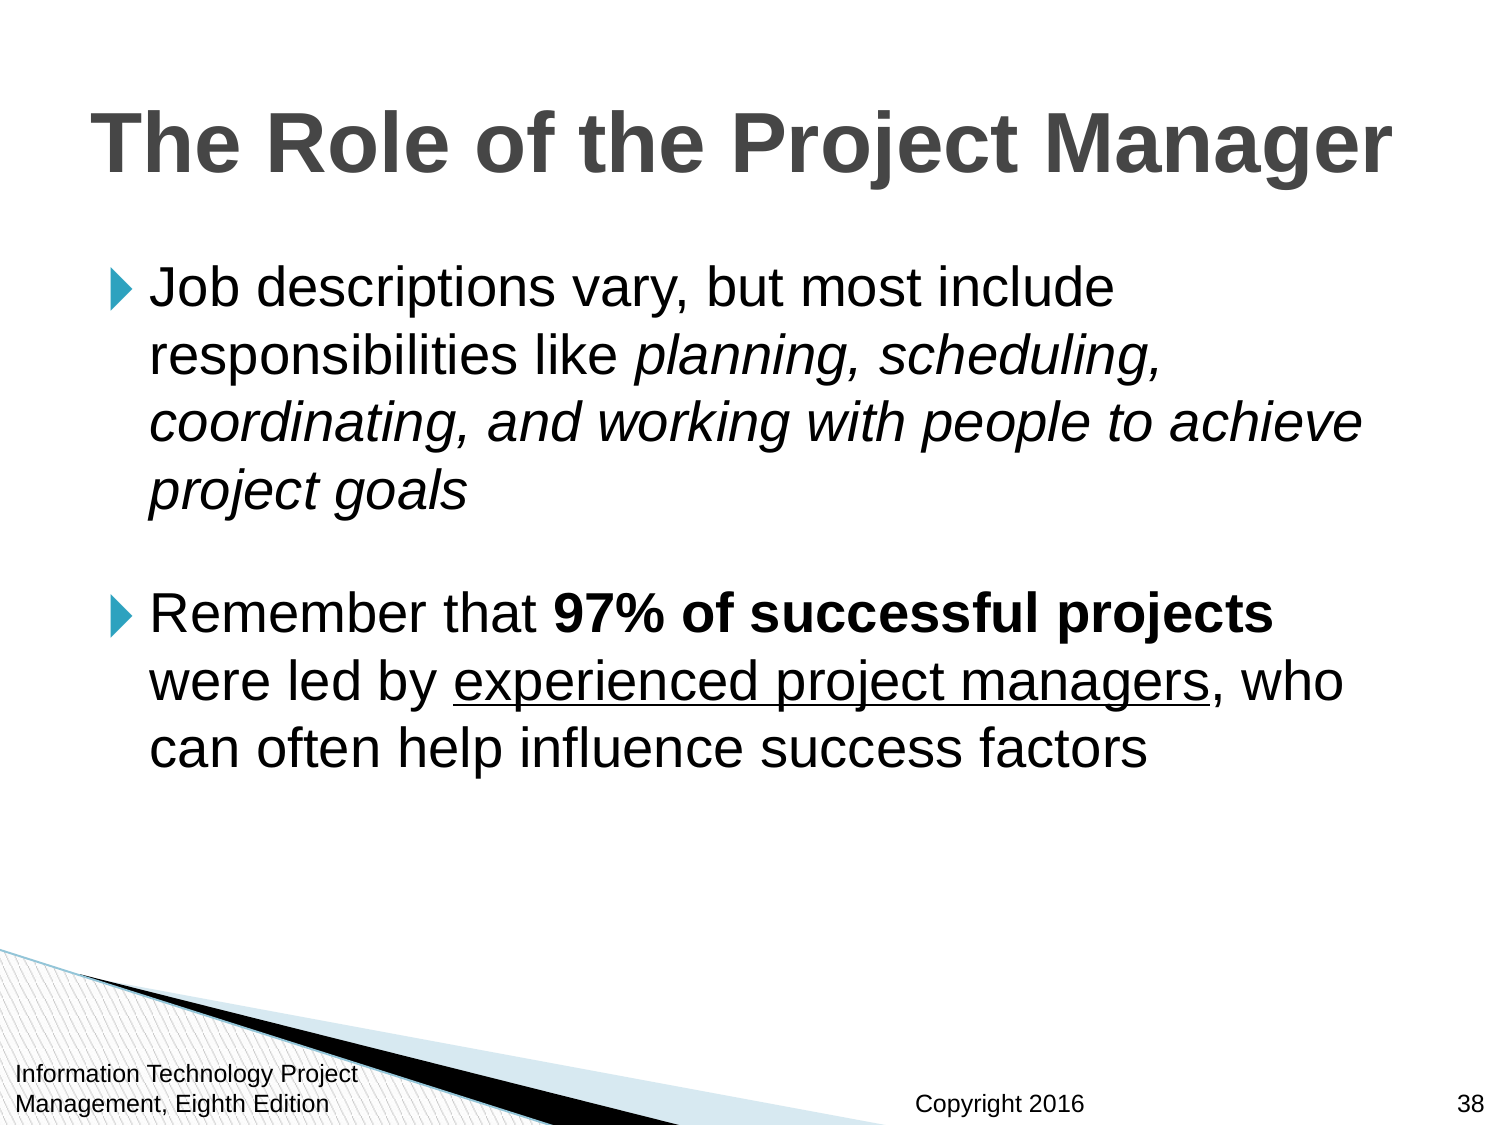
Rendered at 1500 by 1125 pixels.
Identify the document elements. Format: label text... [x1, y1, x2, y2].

list Job descriptions vary, but most include responsibilities like planning, scheduling, coordinating, and working with people to achieve project goals Remember that 97% of successful projects were led by experienced project managers, who can often help influence success factors [75, 242, 1425, 986]
title The Role of the Project Manager [75, 45, 1425, 233]
slide_number 38 [1408, 1065, 1500, 1125]
footer Information Technology Project Management, Eighth Edition [0, 1065, 425, 1125]
